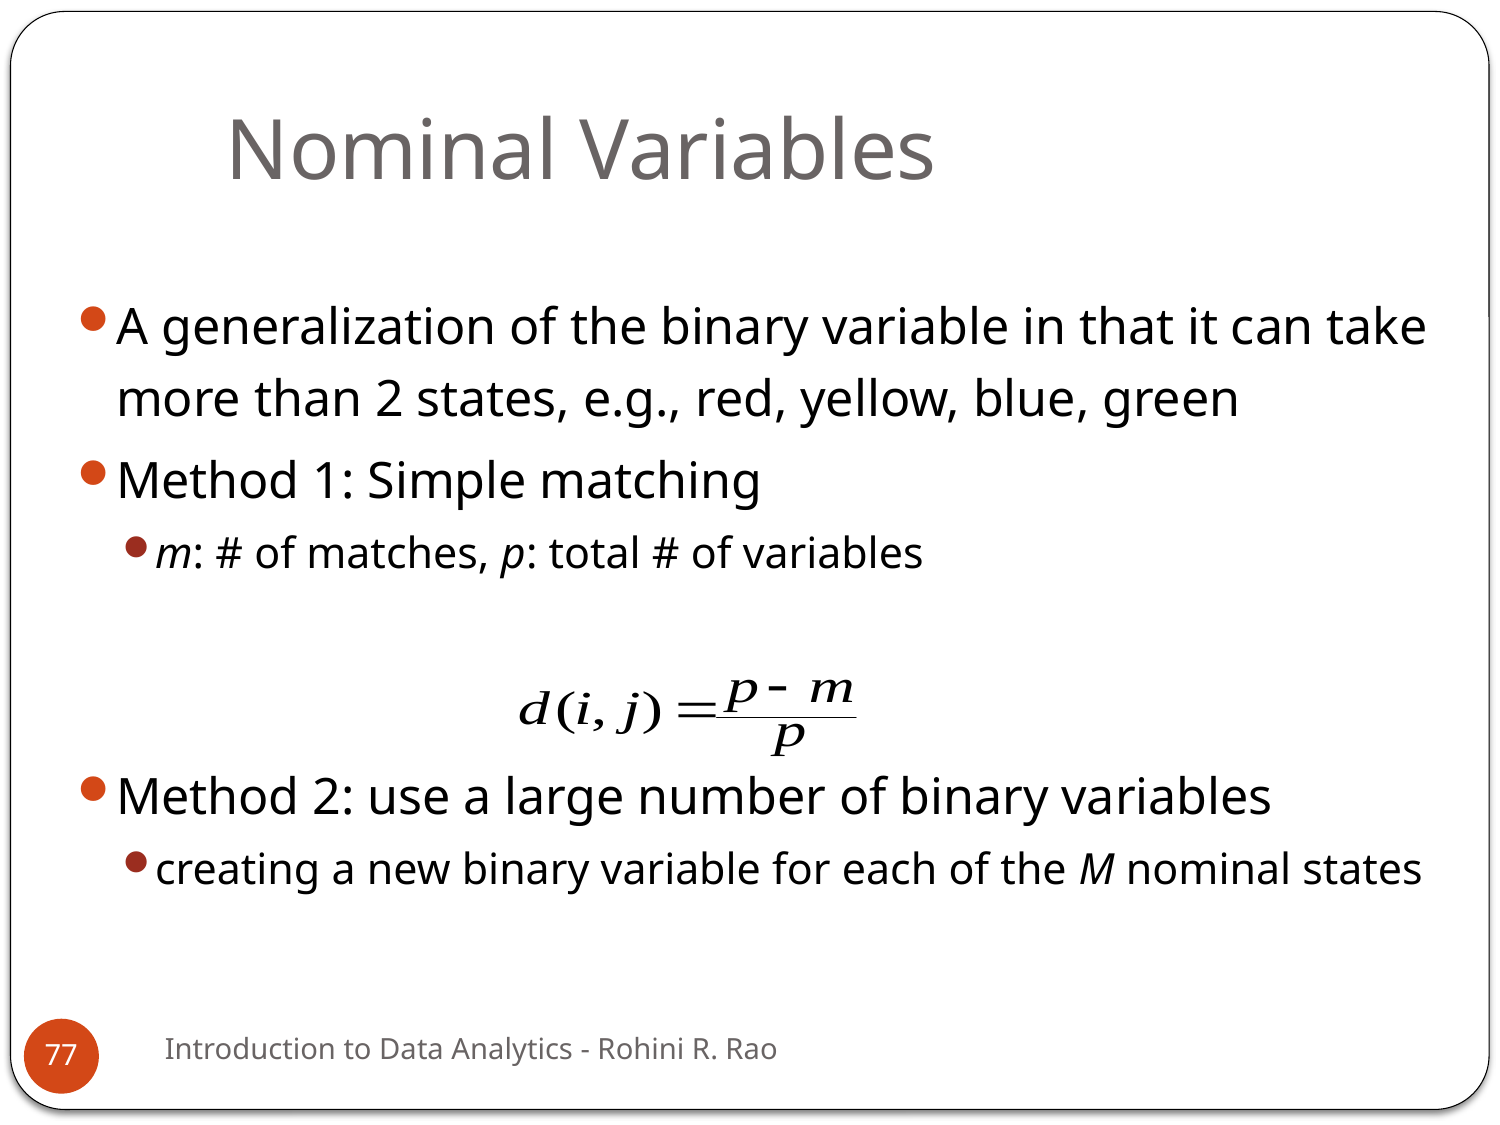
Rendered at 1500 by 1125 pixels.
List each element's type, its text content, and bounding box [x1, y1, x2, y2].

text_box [512, 674, 863, 763]
footer Introduction to Data Analytics - Rohini R. Rao [150, 1012, 800, 1088]
slide_number 77 [23, 1018, 99, 1094]
list A generalization of the binary variable in that it can take more than 2 states, e.g., red, yellow, blue, green Method 1: Simple matching m: # of matches, p: total # of variables Method 2: use a large number of binary variables creating a new binary variable for each of the M nominal states [62, 275, 1450, 1000]
title Nominal Variables [210, 75, 1408, 204]
